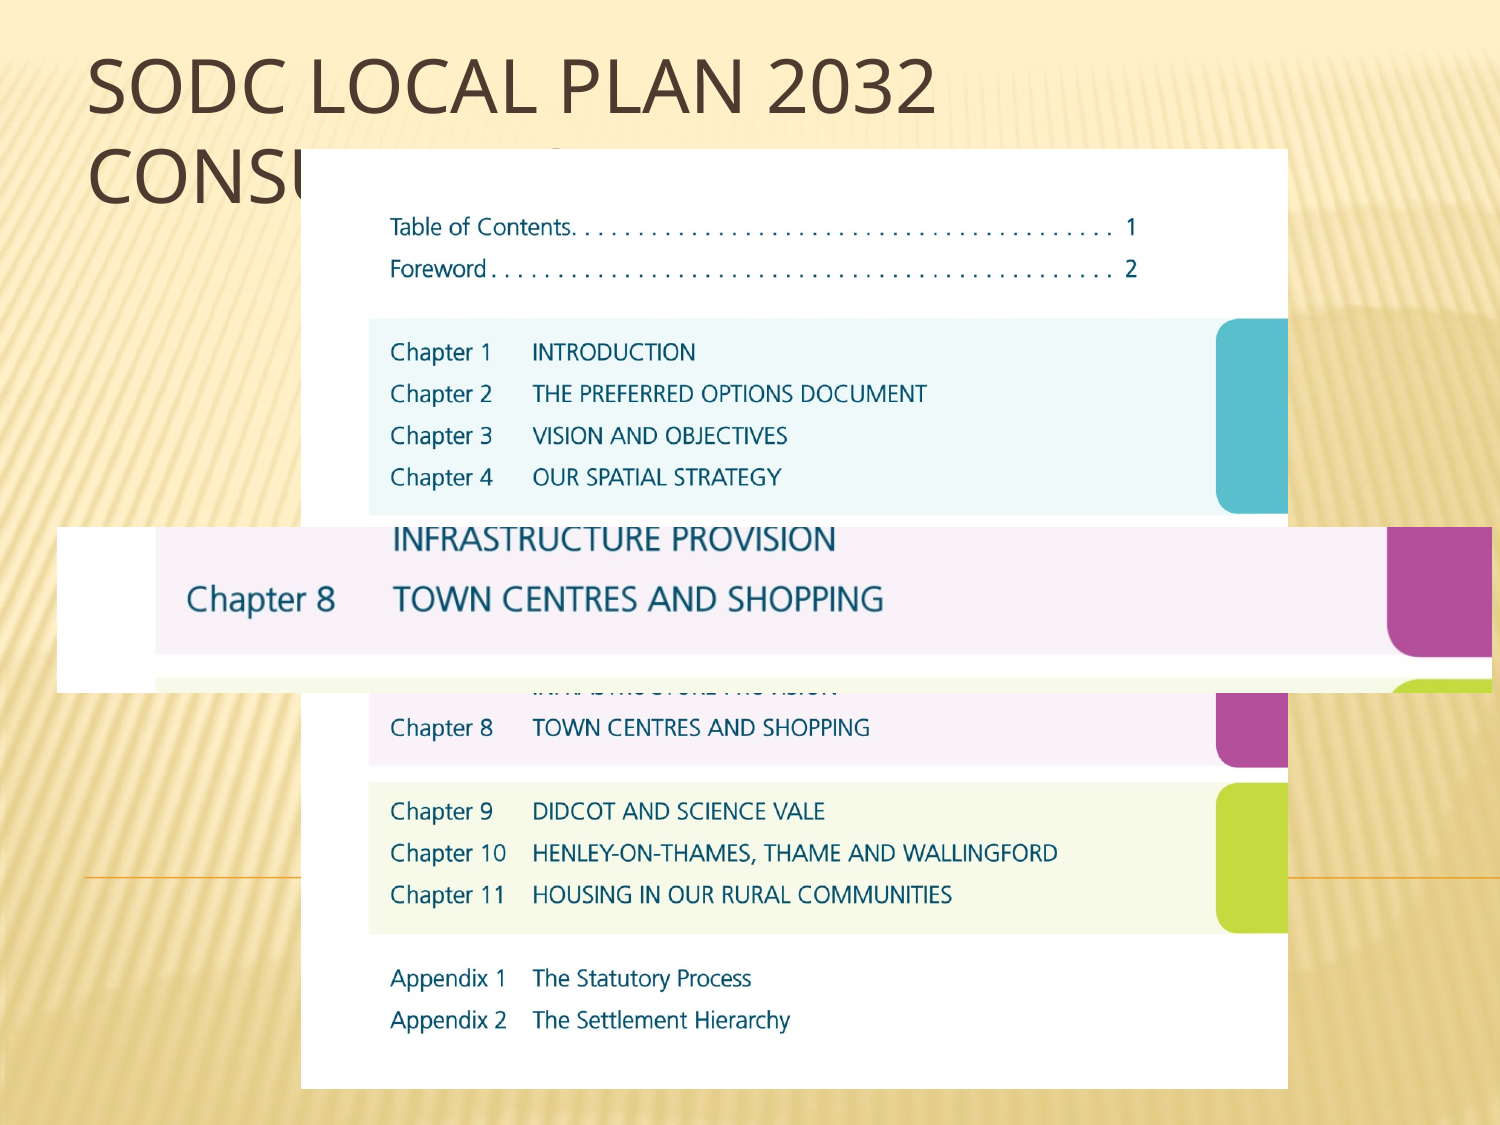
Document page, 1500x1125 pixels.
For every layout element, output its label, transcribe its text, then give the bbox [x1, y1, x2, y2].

picture [300, 702, 1294, 1089]
picture [56, 148, 1500, 693]
title SODC Local Plan 2032 Consultation [71, 30, 1459, 157]
